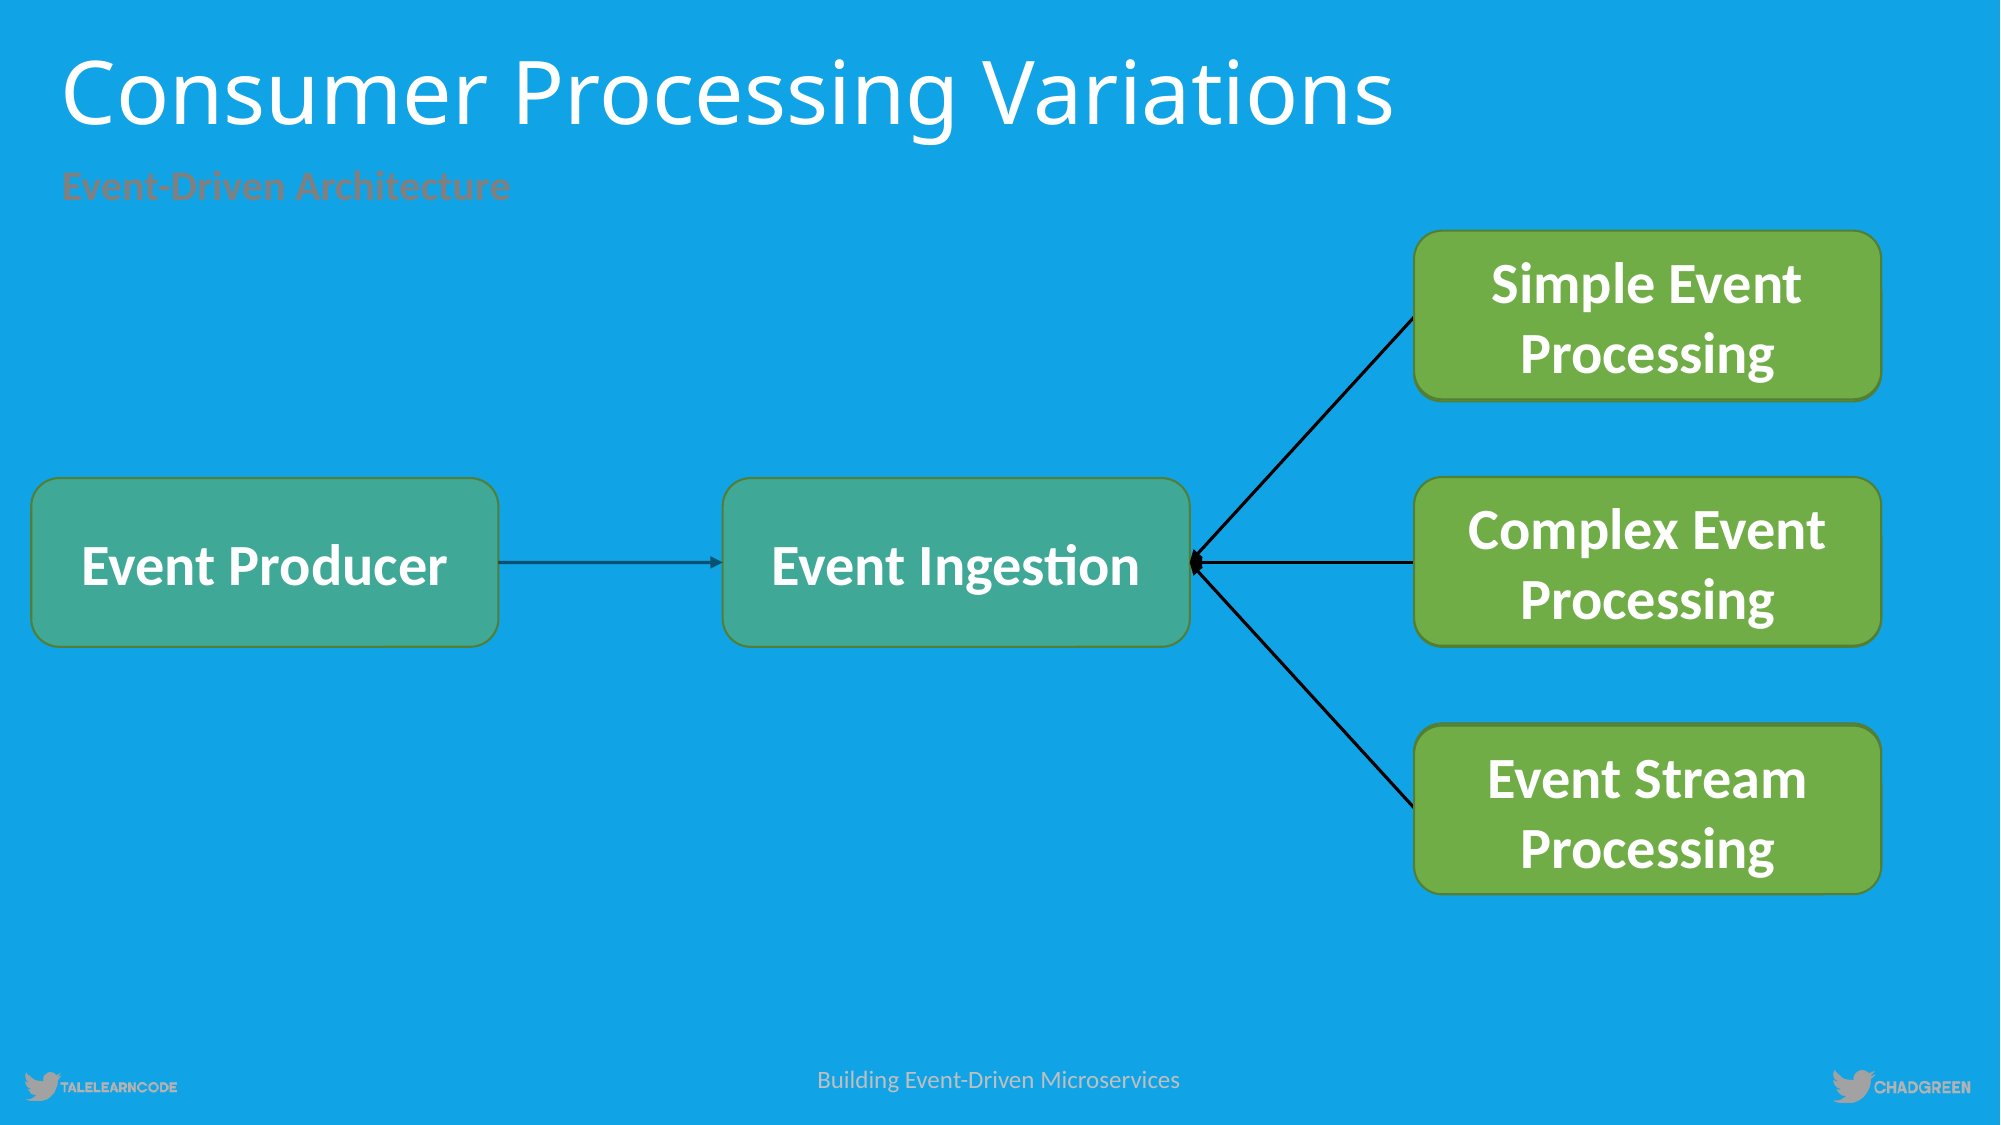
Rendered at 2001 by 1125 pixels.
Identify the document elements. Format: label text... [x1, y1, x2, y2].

text_box Simple Event Processing [1413, 229, 1883, 401]
text_box Event Stream Processing [1413, 724, 1883, 896]
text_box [1189, 317, 1415, 562]
text_box Event-Driven Architecture [46, 156, 1955, 217]
text_box Event Ingestion [721, 477, 1189, 648]
title Consumer Processing Variations [45, 40, 1952, 151]
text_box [1189, 562, 1415, 808]
text_box Event Producer [30, 477, 500, 648]
text_box Complex Event Processing [1415, 475, 1883, 647]
